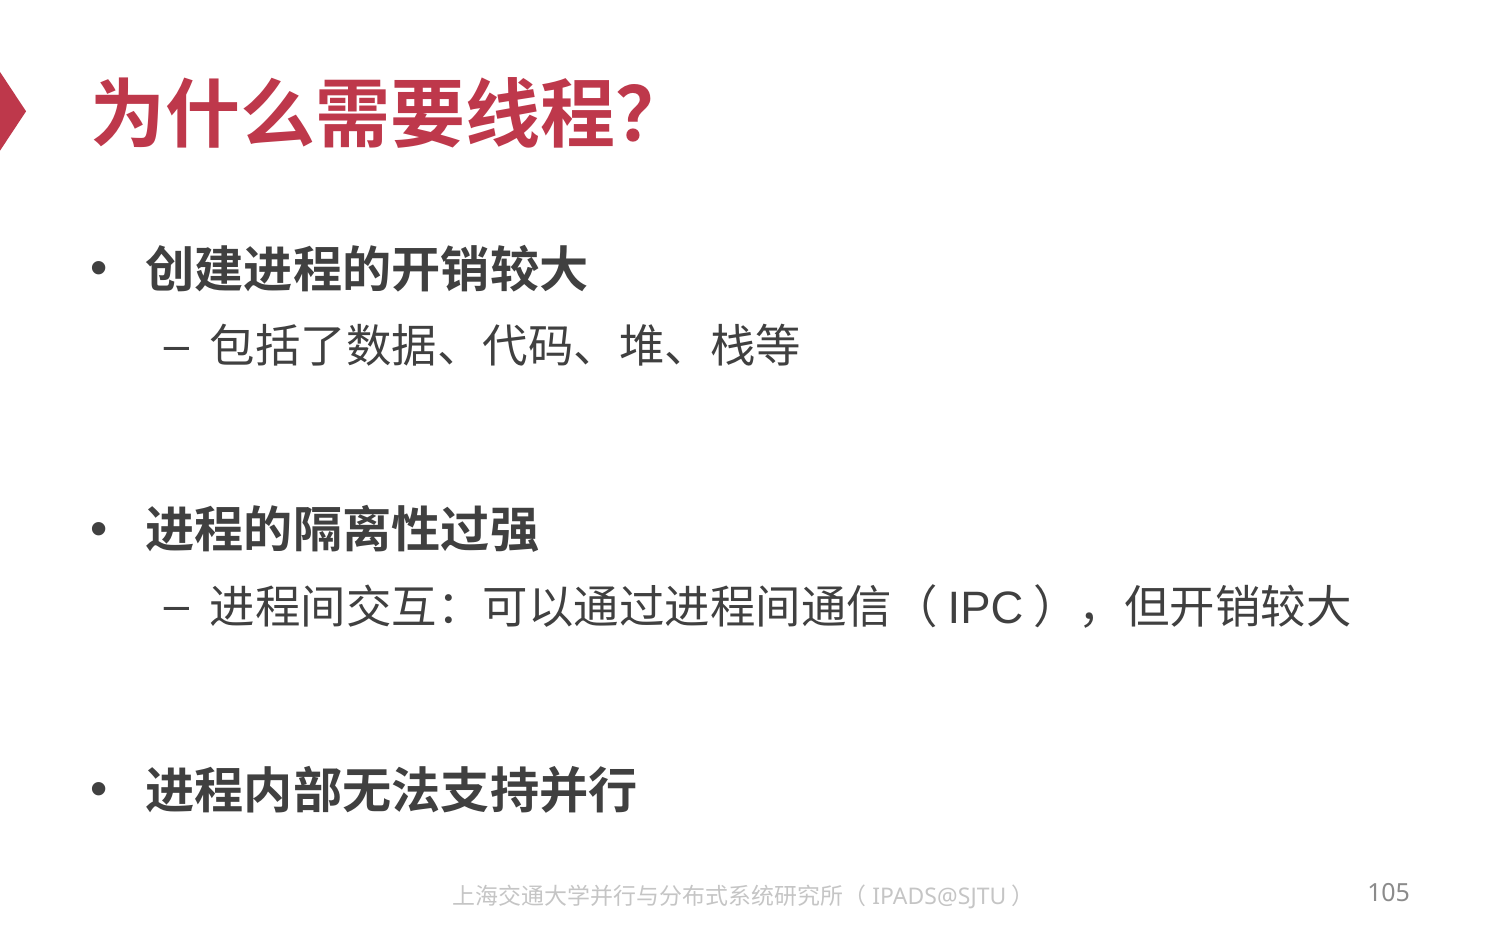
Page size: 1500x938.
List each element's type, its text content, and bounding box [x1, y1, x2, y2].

footer 上海交通大学并行与分布式系统研究所（IPADS@SJTU） [418, 870, 1069, 921]
slide_number 105 [1074, 868, 1425, 919]
list 创建进程的开销较大 包括了数据、代码、堆、栈等 进程的隔离性过强 进程间交互：可以通过进程间通信（IPC），但开销较大 进程内部无法支持并行 [75, 218, 1425, 838]
title 为什么需要线程？ [75, 37, 1425, 186]
